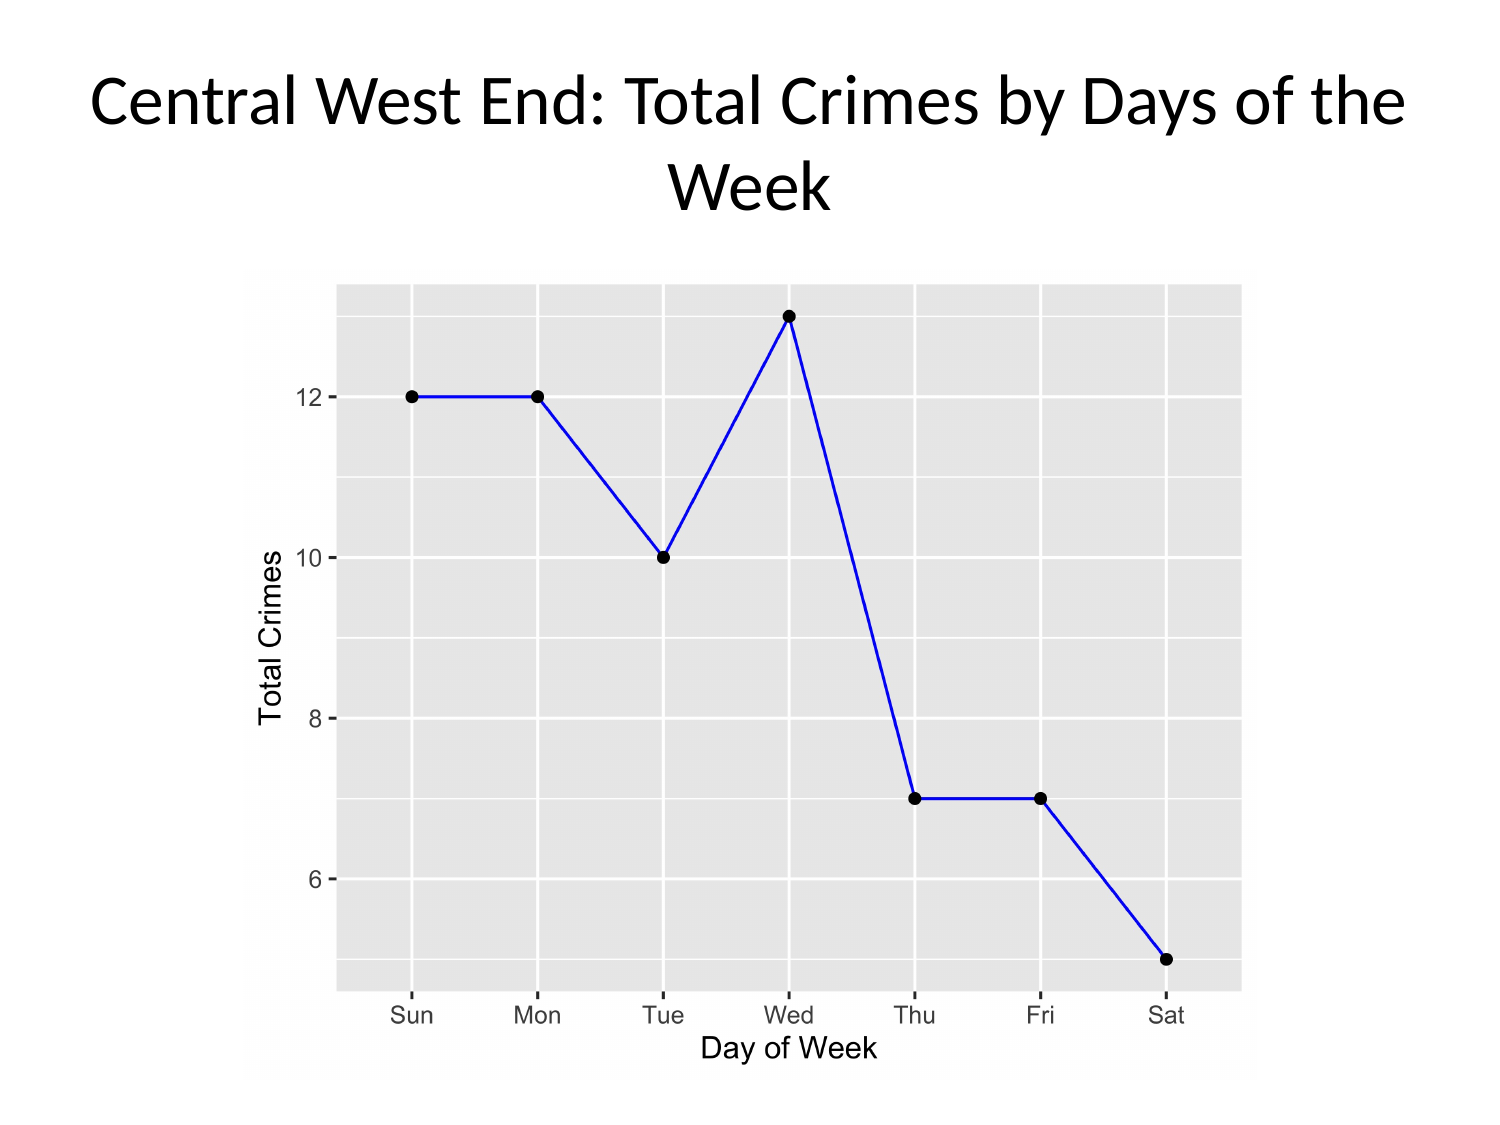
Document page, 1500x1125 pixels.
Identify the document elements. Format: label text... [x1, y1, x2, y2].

picture [243, 269, 1257, 1081]
title Central West End: Total Crimes by Days of the Week [75, 45, 1425, 233]
